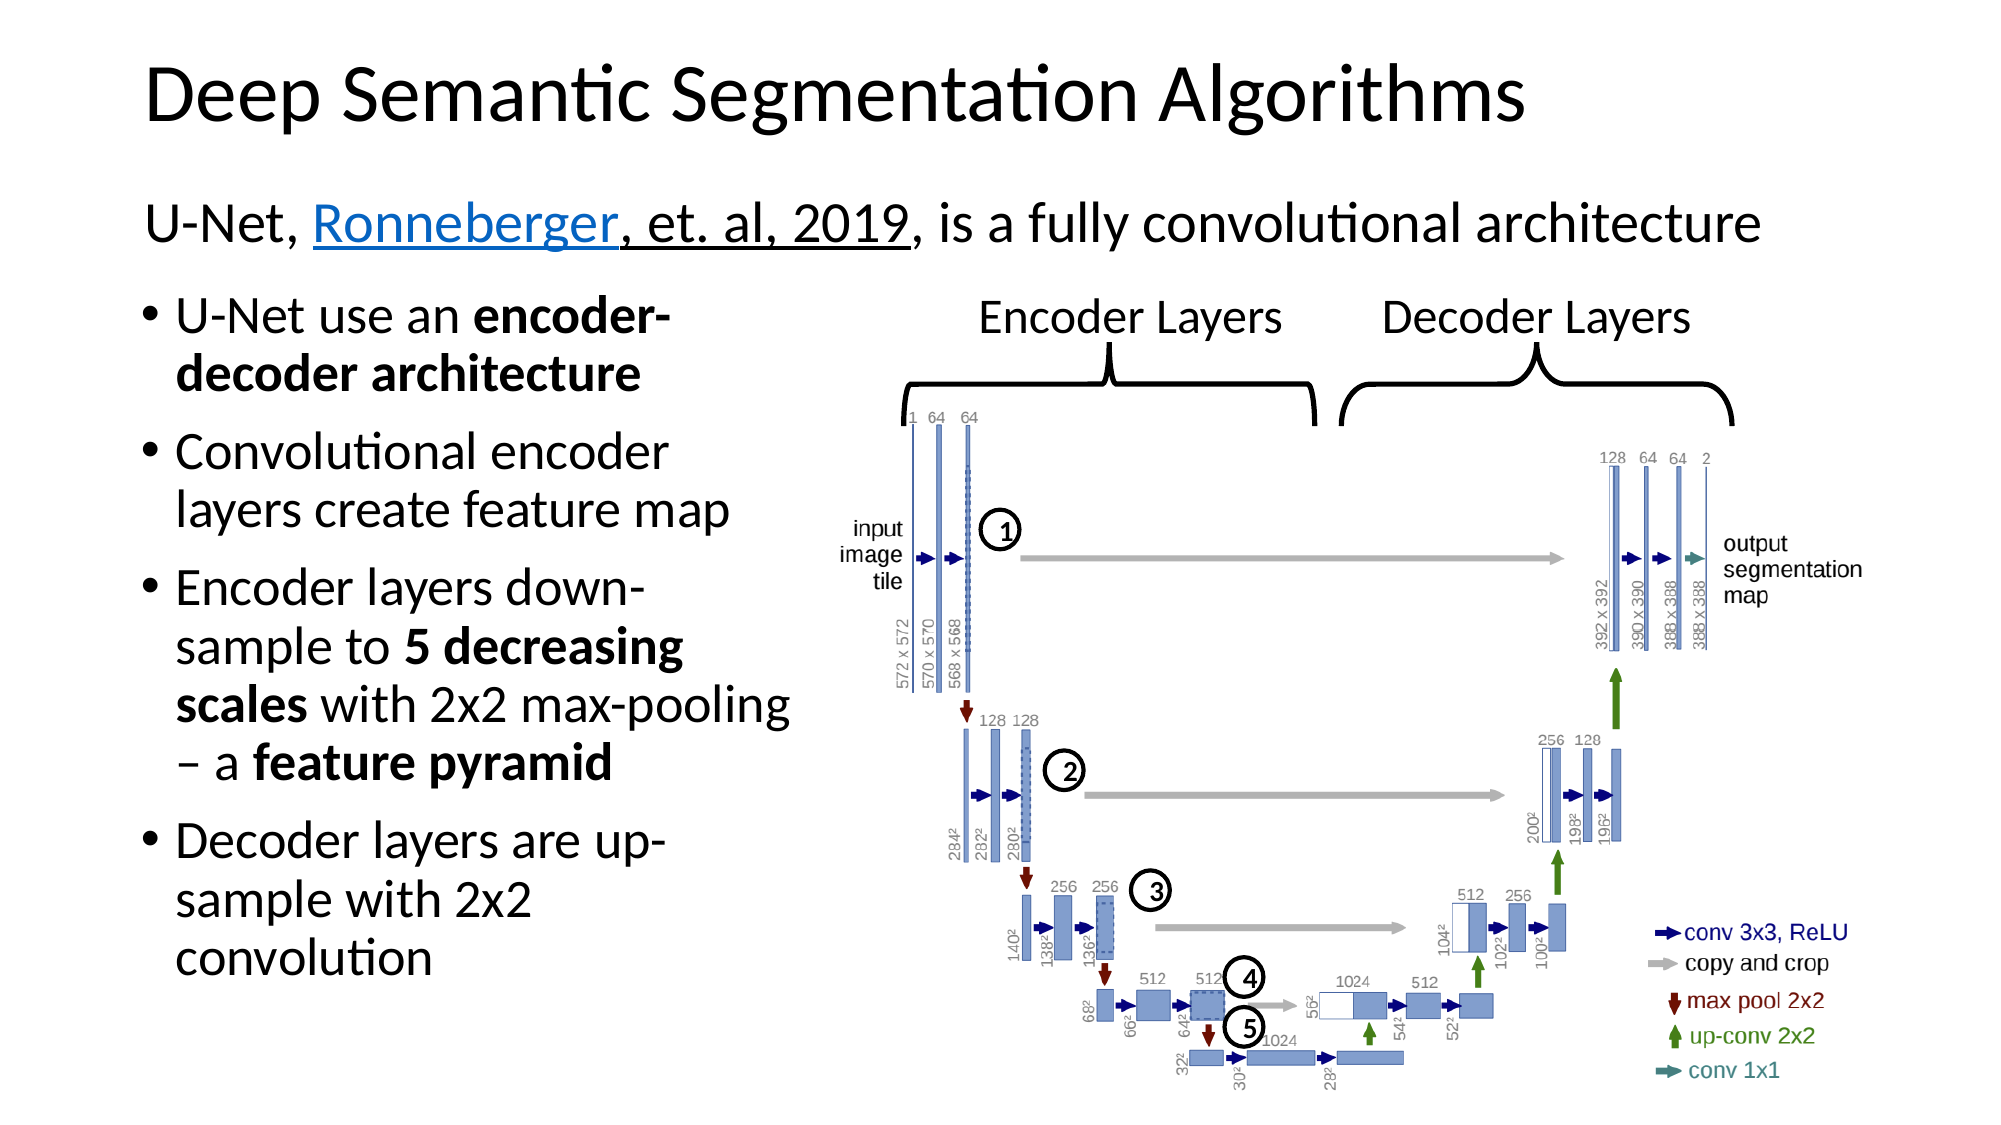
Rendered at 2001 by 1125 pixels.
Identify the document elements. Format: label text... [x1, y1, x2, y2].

text_box Decoder Layers [1340, 275, 1746, 351]
text_box [1354, 351, 1719, 390]
list U-Net, Ronneberger, et. al, 2019, is a fully convolutional architecture [129, 184, 1855, 275]
text_box U-Net use an encoder-decoder architecture Convolutional encoder layers create feature map Encoder layers down-sample to 5 decreasing scales with 2x2 max-pooling – a feature pyramid Decoder layers are up-sample with 2x2 convolution [125, 279, 813, 1042]
picture [836, 390, 1875, 1092]
text_box [906, 351, 1312, 390]
text_box Encoder Layers [922, 275, 1340, 351]
title Deep Semantic Segmentation Algorithms [129, 22, 1855, 166]
